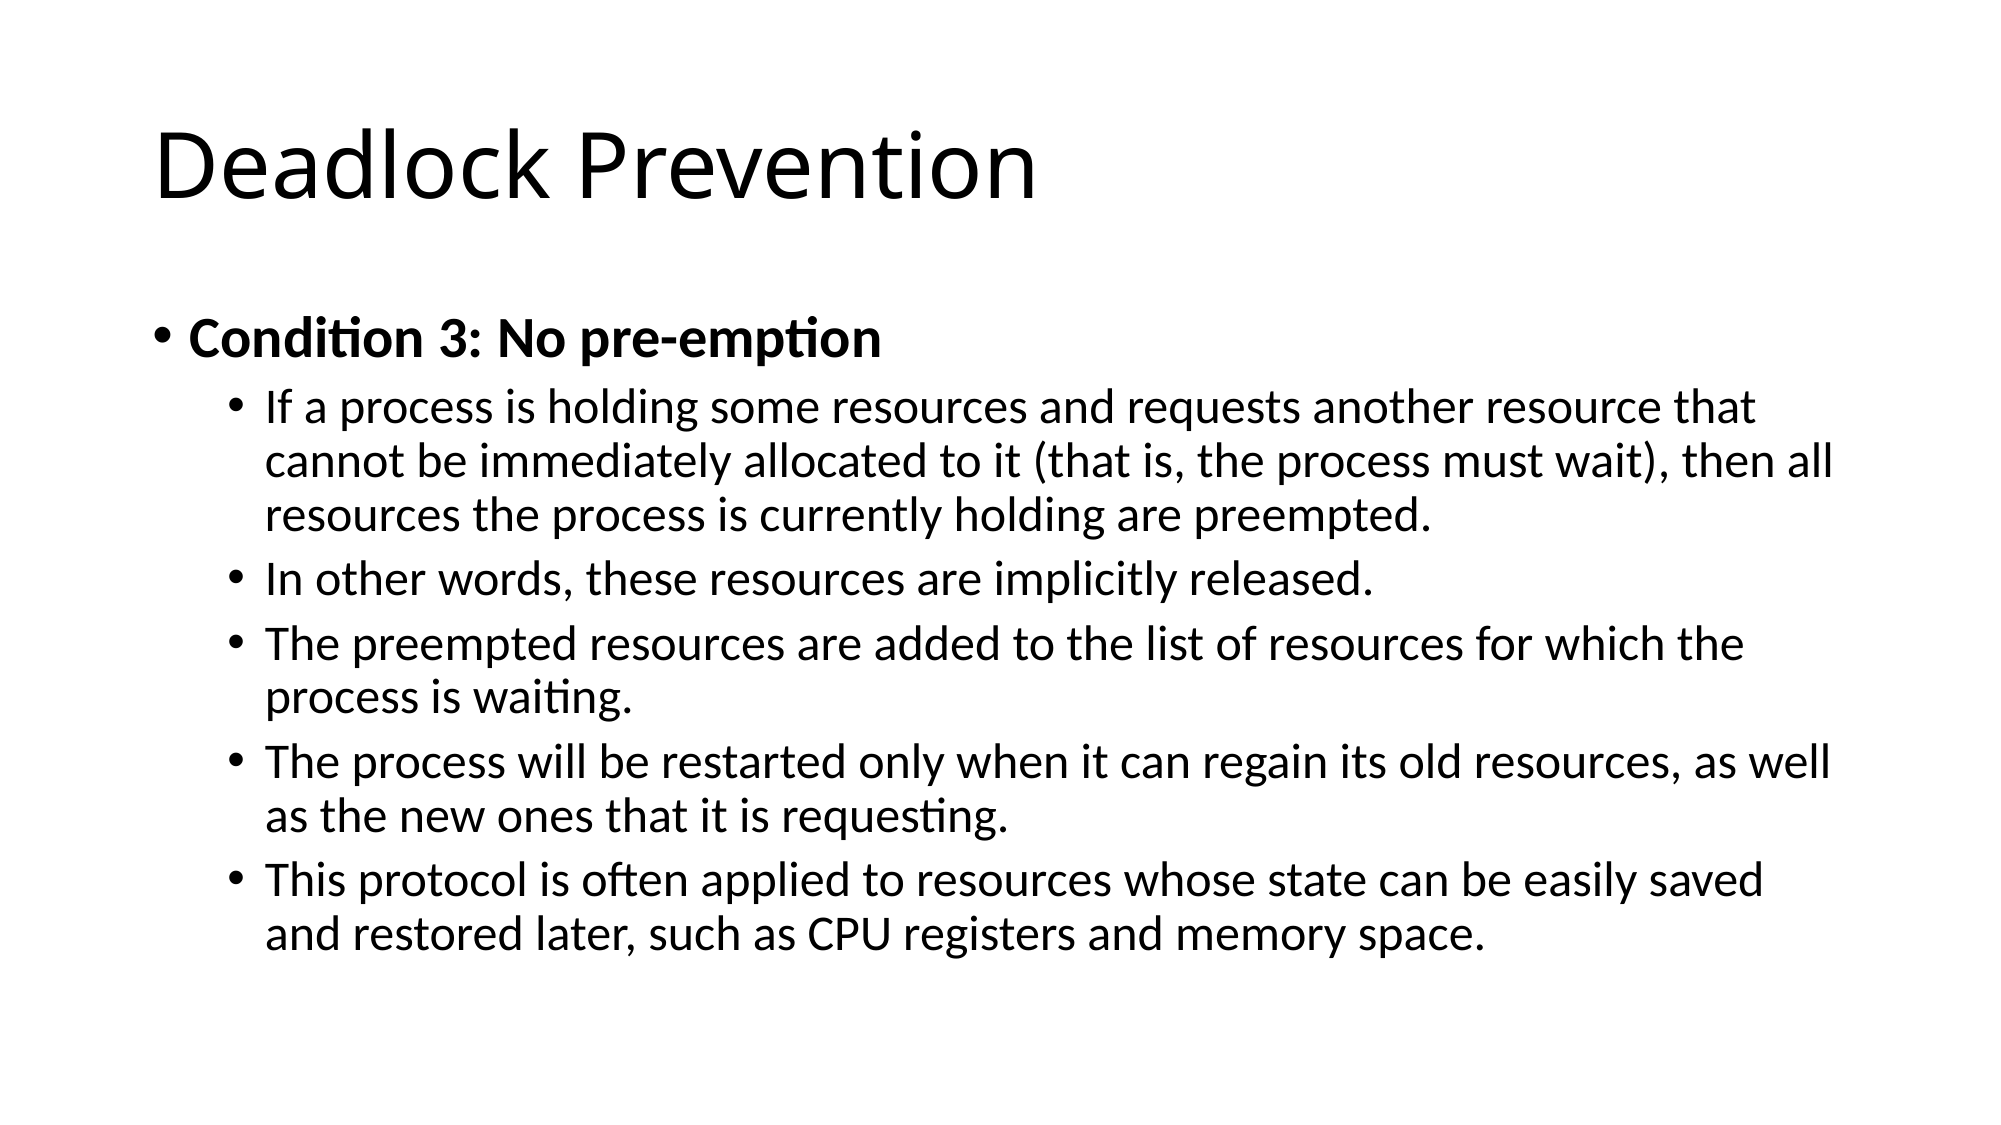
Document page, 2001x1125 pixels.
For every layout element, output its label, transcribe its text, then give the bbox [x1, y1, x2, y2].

list Condition 3: No pre-emption If a process is holding some resources and requests another resource that cannot be immediately allocated to it (that is, the process must wait), then all resources the process is currently holding are preempted. In other words, these resources are implicitly released. The preempted resources are added to the list of resources for which the process is waiting. The process will be restarted only when it can regain its old resources, as well as the new ones that it is requesting. This protocol is often applied to resources whose state can be easily saved and restored later, such as CPU registers and memory space. [137, 299, 1863, 1014]
title Deadlock Prevention [137, 59, 1863, 278]
